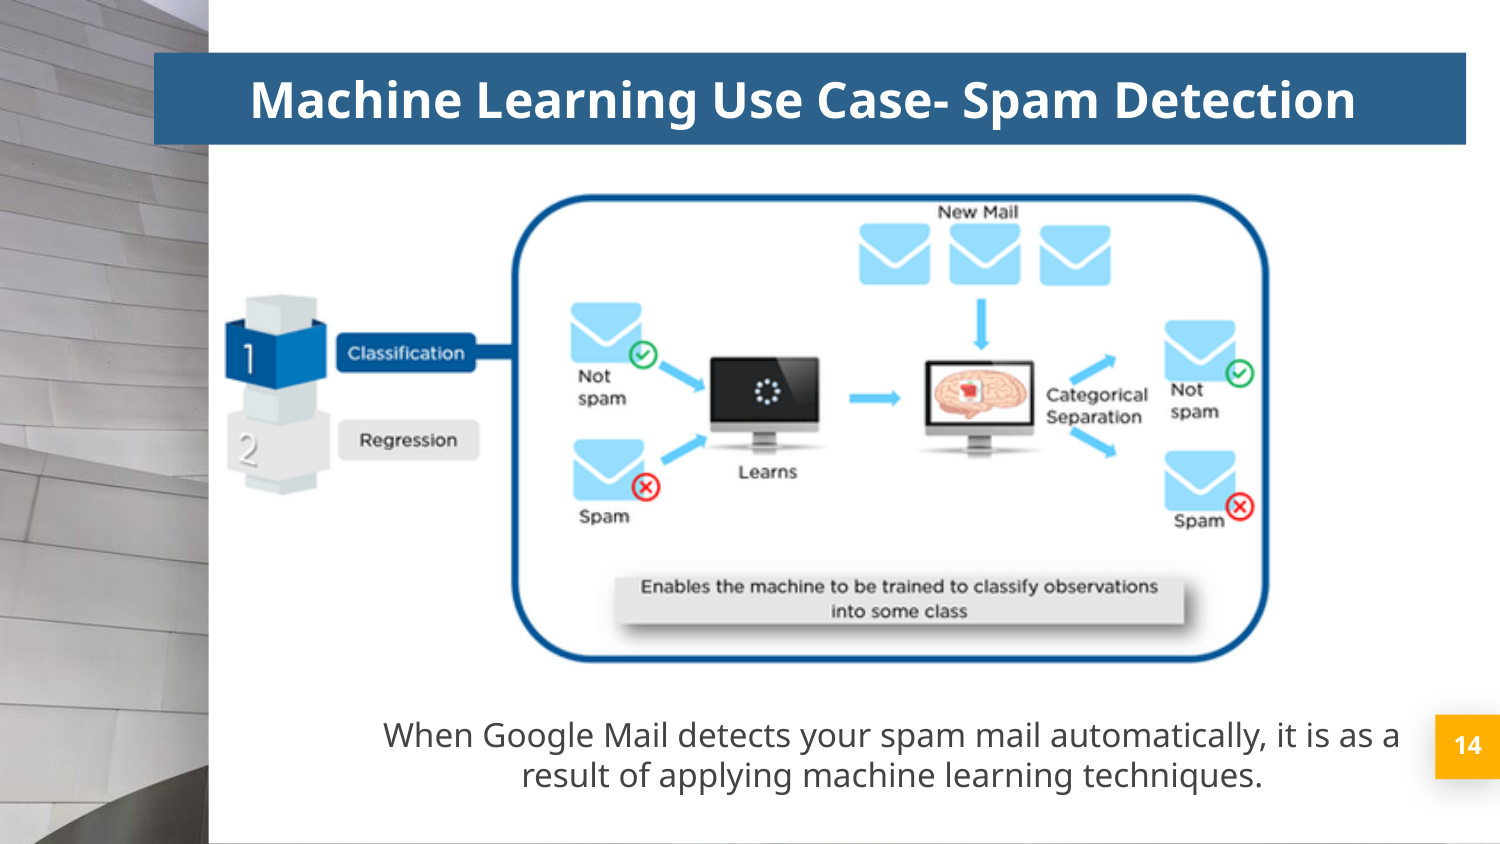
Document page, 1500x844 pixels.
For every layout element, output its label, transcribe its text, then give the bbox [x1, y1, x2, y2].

picture [0, 0, 208, 844]
slide_number 14 [1455, 714, 1500, 780]
picture [218, 192, 1289, 673]
text_box Machine Learning Use Case- Spam Detection [154, 52, 1467, 145]
list When Google Mail detects your spam mail automatically, it is as a result of applying machine learning techniques. [331, 698, 1455, 828]
